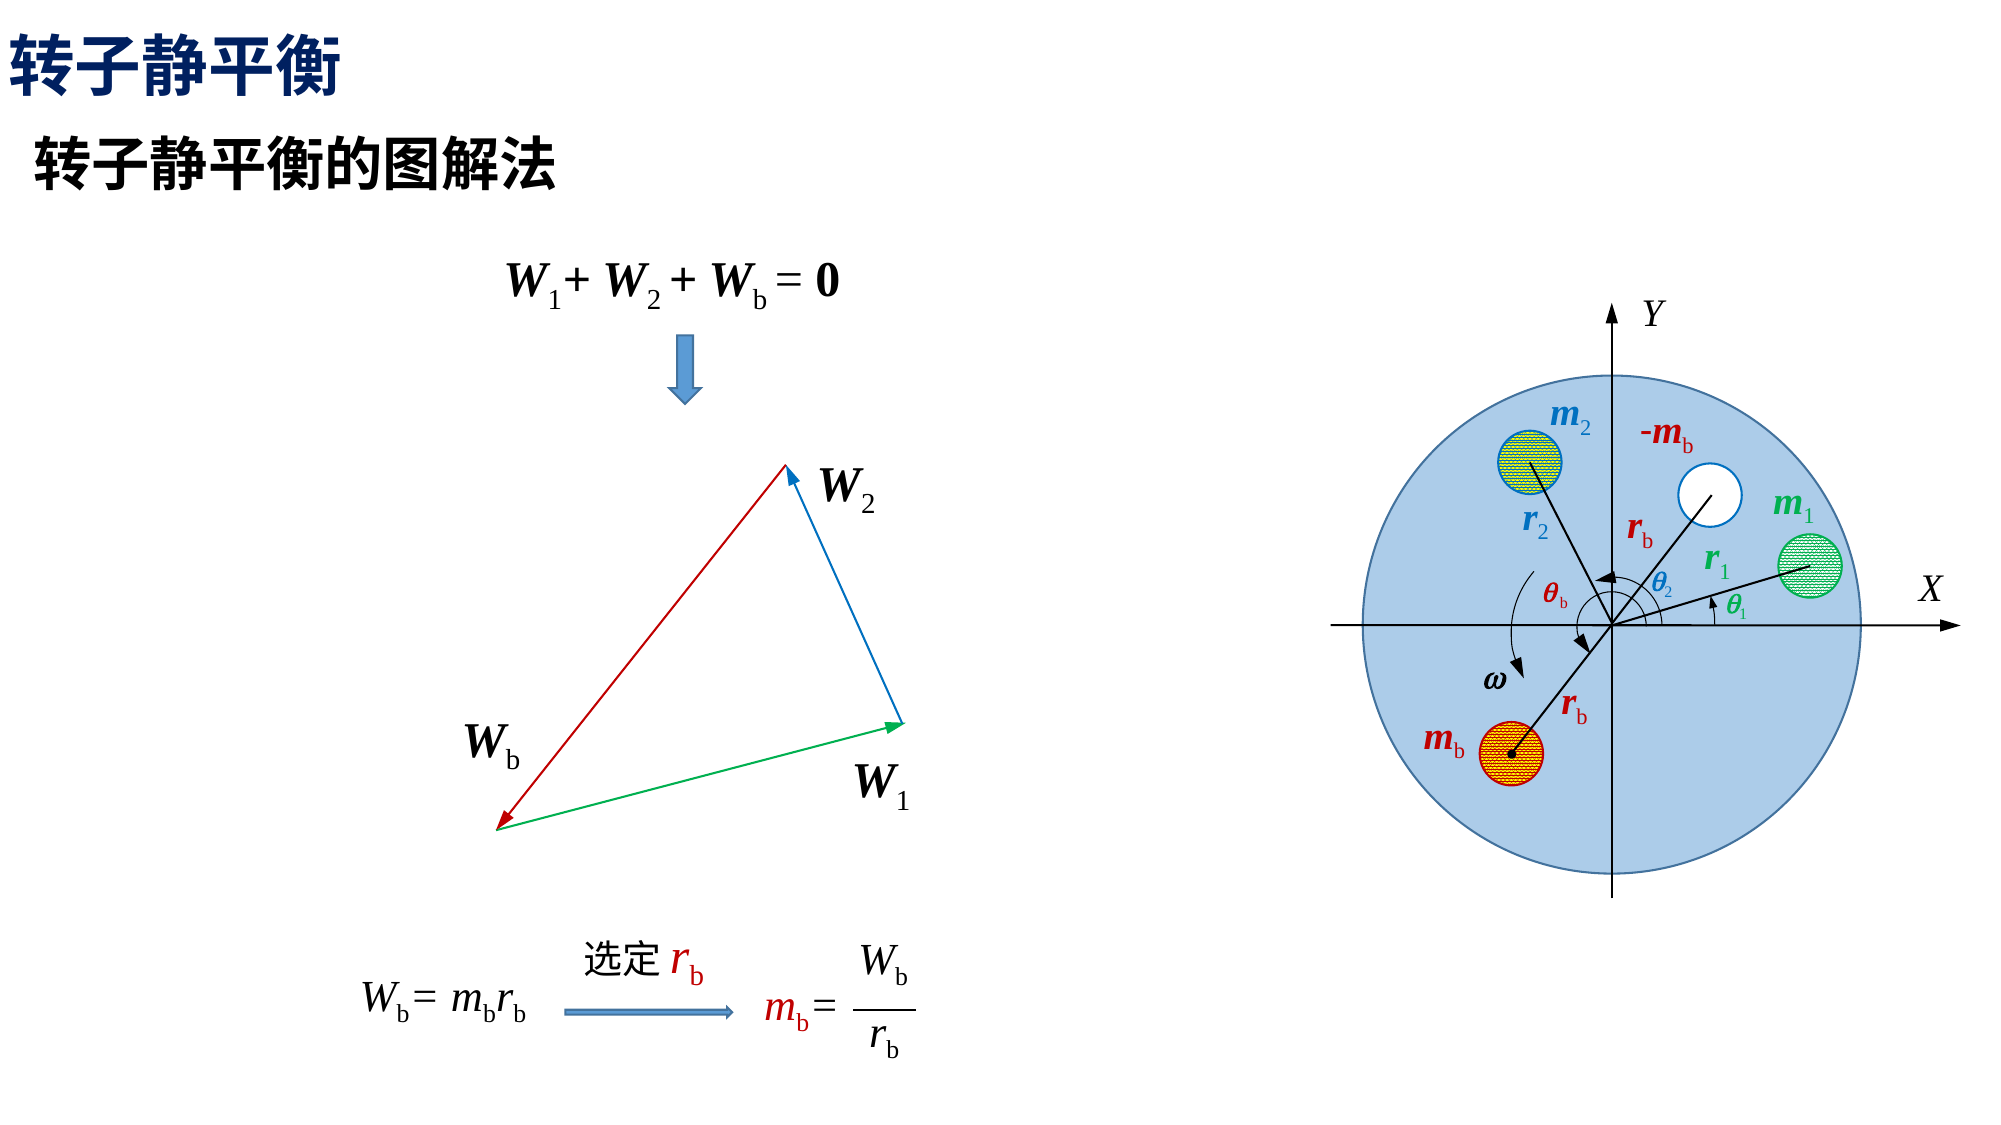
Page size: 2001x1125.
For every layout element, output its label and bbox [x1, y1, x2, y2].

text_box [1330, 302, 1961, 899]
text_box [18, 119, 1586, 323]
text_box [446, 443, 926, 831]
text_box [568, 915, 719, 999]
text_box [344, 960, 542, 1097]
text_box [747, 922, 925, 1065]
text_box [564, 1004, 734, 1020]
text_box [1626, 279, 1678, 342]
text_box [666, 334, 704, 406]
text_box [0, 23, 1012, 105]
text_box [1904, 555, 1958, 617]
